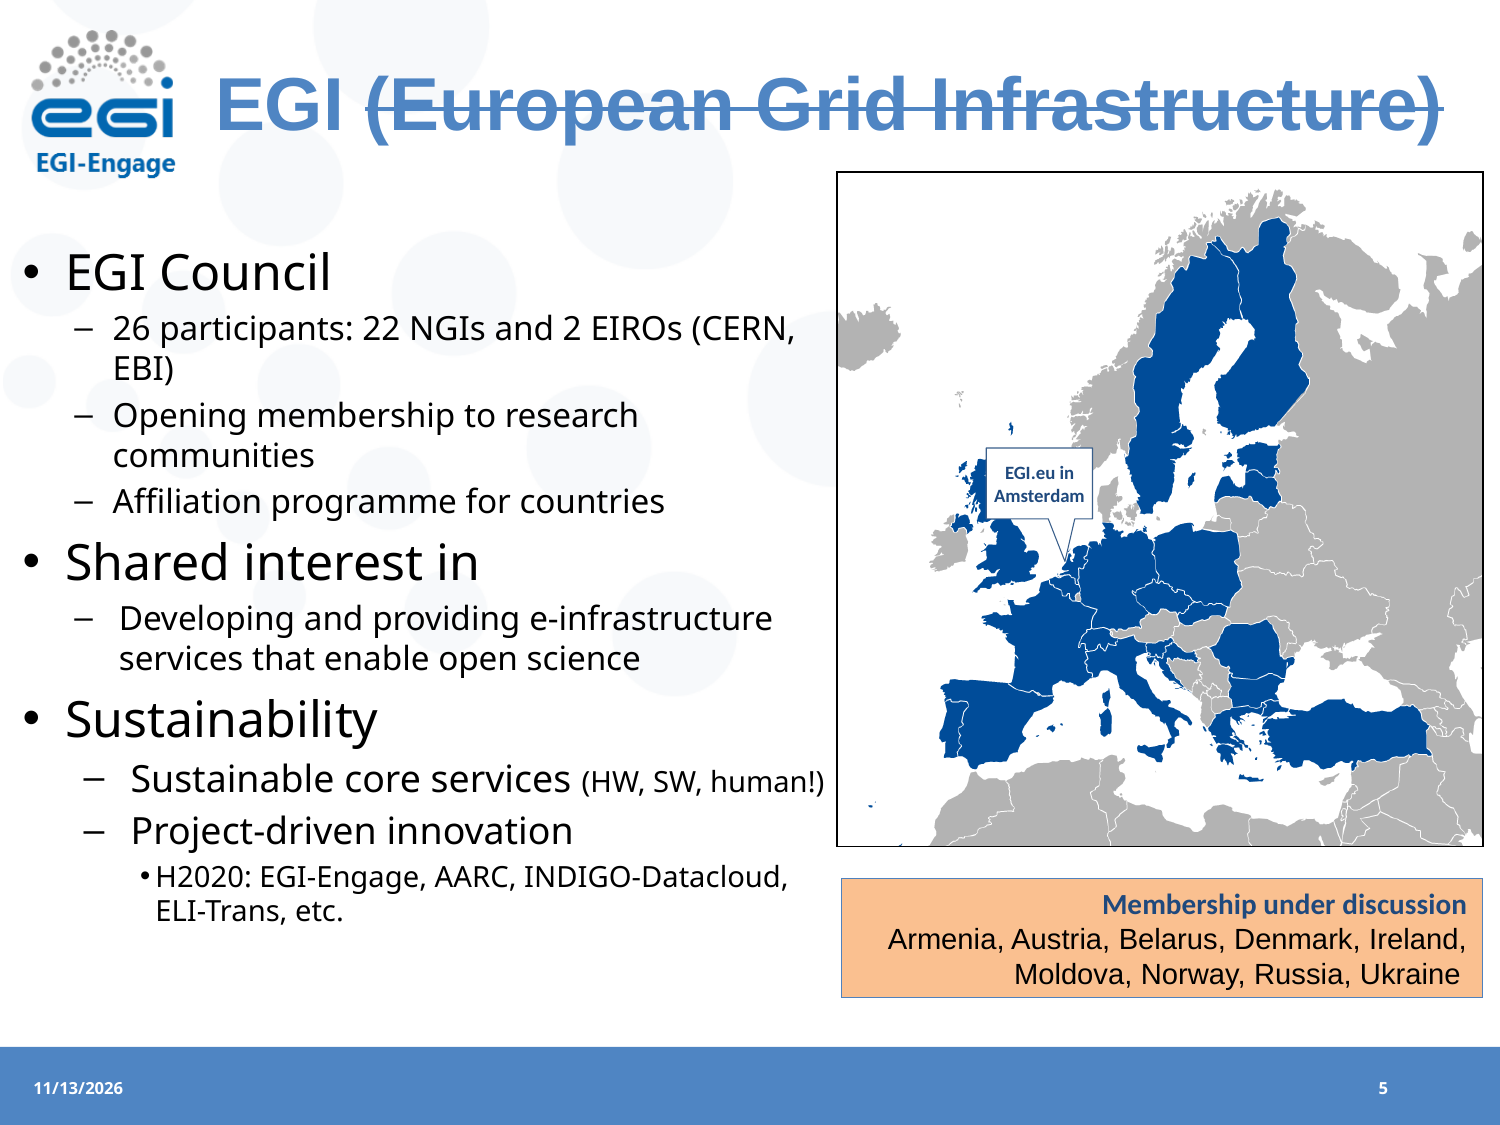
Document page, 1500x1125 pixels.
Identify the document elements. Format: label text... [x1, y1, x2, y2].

text_box Membership under discussion Armenia, Austria, Belarus, Denmark, Ireland, Moldova, Norway, Russia, Ukraine [841, 878, 1483, 998]
list EGI Council 26 participants: 22 NGIs and 2 EIROs (CERN, EBI) Opening membership to research communities Affiliation programme for countries Shared interest in Developing and providing e-infrastructure services that enable open science Sustainability Sustainable core services (HW, SW, human!) Project-driven innovation H2020: EGI-Engage, AARC, INDIGO-Datacloud, ELI-Trans, etc. [0, 233, 851, 976]
picture [837, 172, 1483, 847]
title EGI (European Grid Infrastructure) [100, 30, 1459, 171]
picture [3, 0, 1076, 233]
